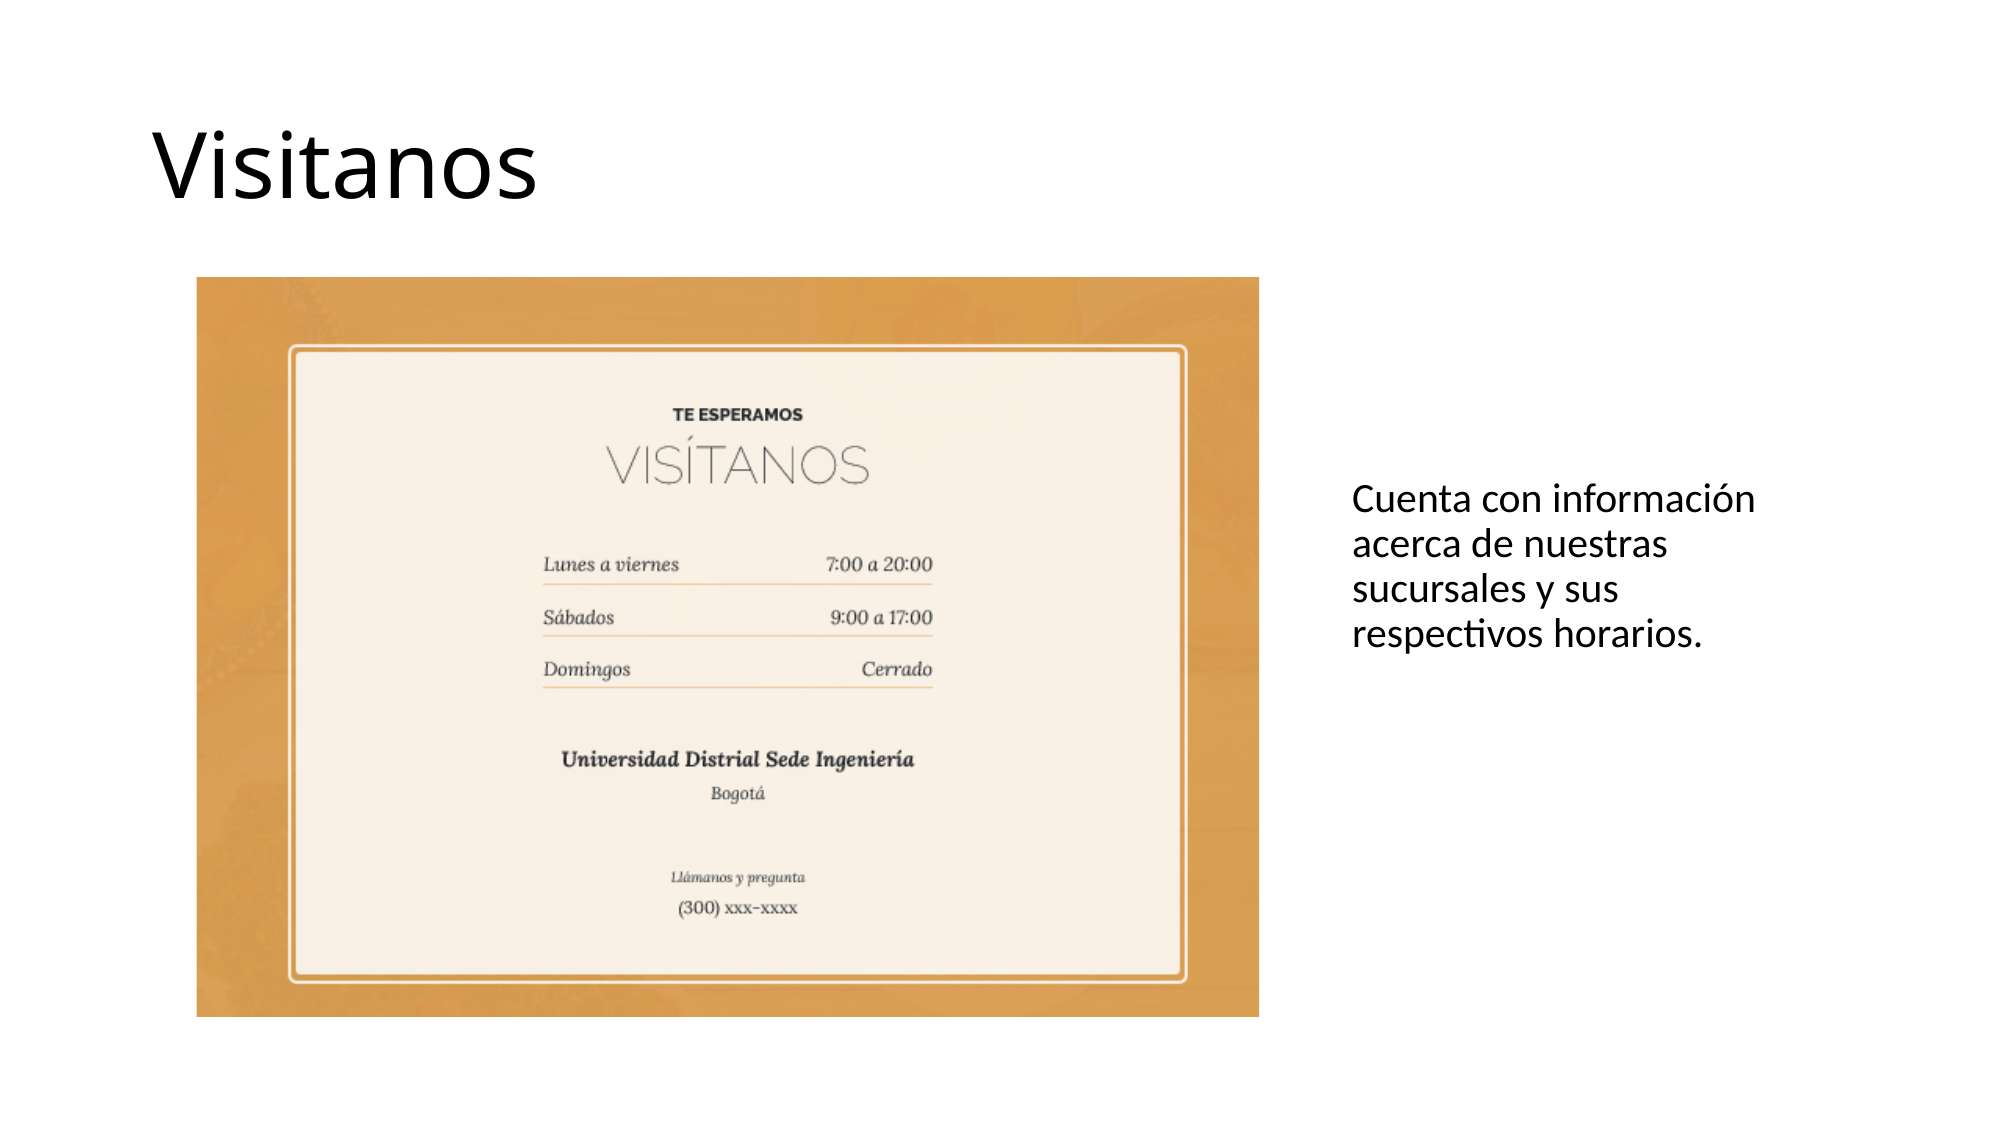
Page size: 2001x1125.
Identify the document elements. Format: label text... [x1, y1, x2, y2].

picture [196, 277, 1260, 1017]
list Cuenta con información acerca de nuestras sucursales y sus respectivos horarios. [1337, 469, 1833, 737]
title Visitanos [137, 59, 1863, 278]
